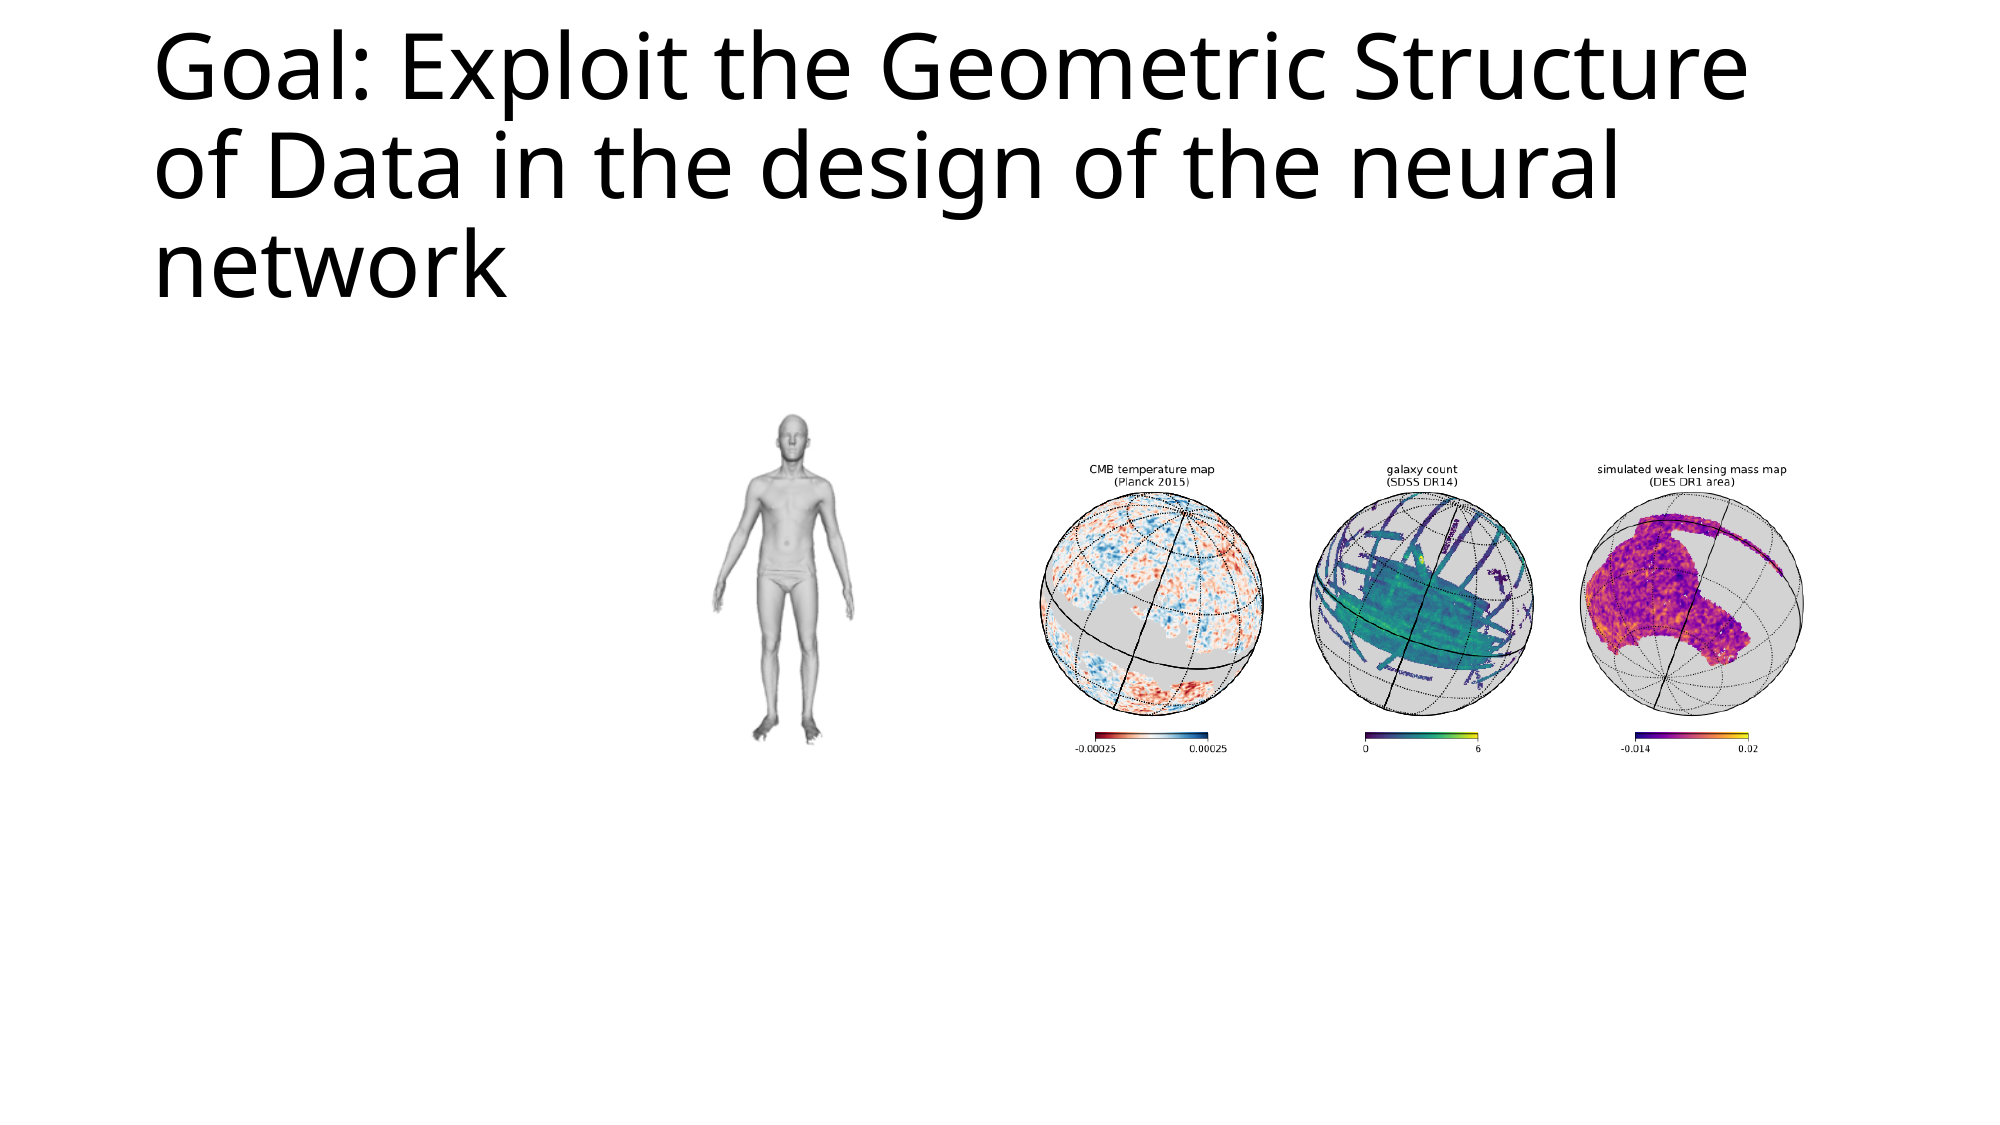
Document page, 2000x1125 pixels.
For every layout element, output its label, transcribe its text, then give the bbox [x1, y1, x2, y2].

title Goal: Exploit the Geometric Structure of Data in the design of the neural network [137, 59, 1862, 278]
picture [662, 412, 912, 747]
picture [998, 458, 1816, 759]
